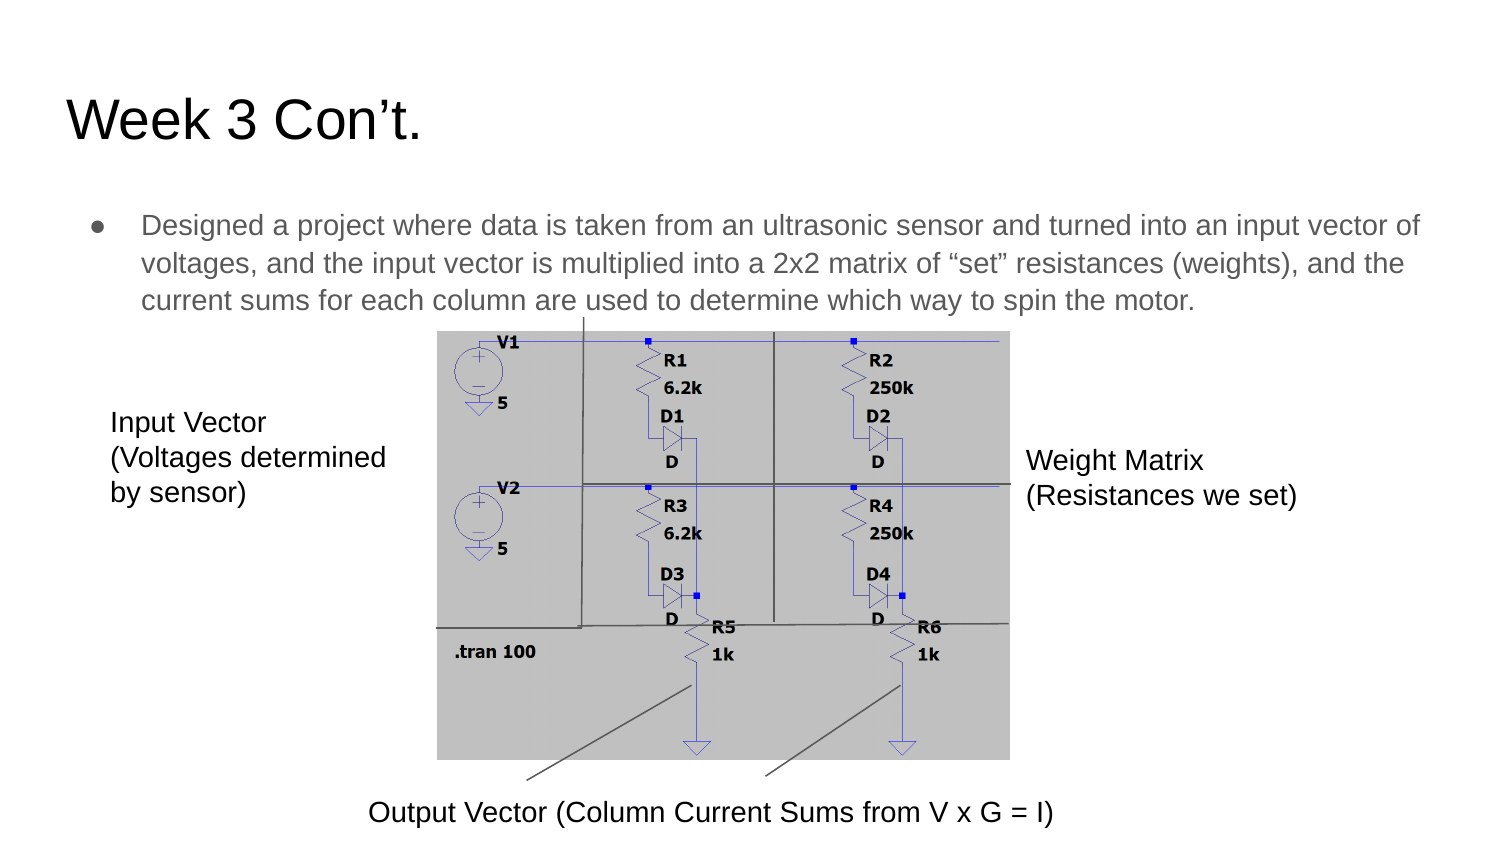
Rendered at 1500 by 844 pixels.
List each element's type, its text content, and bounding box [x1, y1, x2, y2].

picture [437, 331, 581, 627]
picture [437, 485, 1010, 760]
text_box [526, 684, 692, 781]
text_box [577, 623, 1009, 627]
list Designed a project where data is taken from an ultrasonic sensor and turned into an input vector of voltages, and the input vector is multiplied into a 2x2 matrix of “set” resistances (weights), and the current sums for each column are used to determine which way to spin the motor. [51, 189, 1449, 366]
text_box Weight Matrix (Resistances we set) [1015, 426, 1314, 527]
picture [584, 331, 773, 483]
text_box Input Vector (Voltages determined by sensor) [95, 387, 431, 523]
text_box Output Vector (Column Current Sums from V x G = I) [353, 778, 1132, 844]
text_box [765, 684, 901, 777]
title Week 3 Con’t. [51, 72, 1449, 167]
picture [775, 331, 1010, 483]
